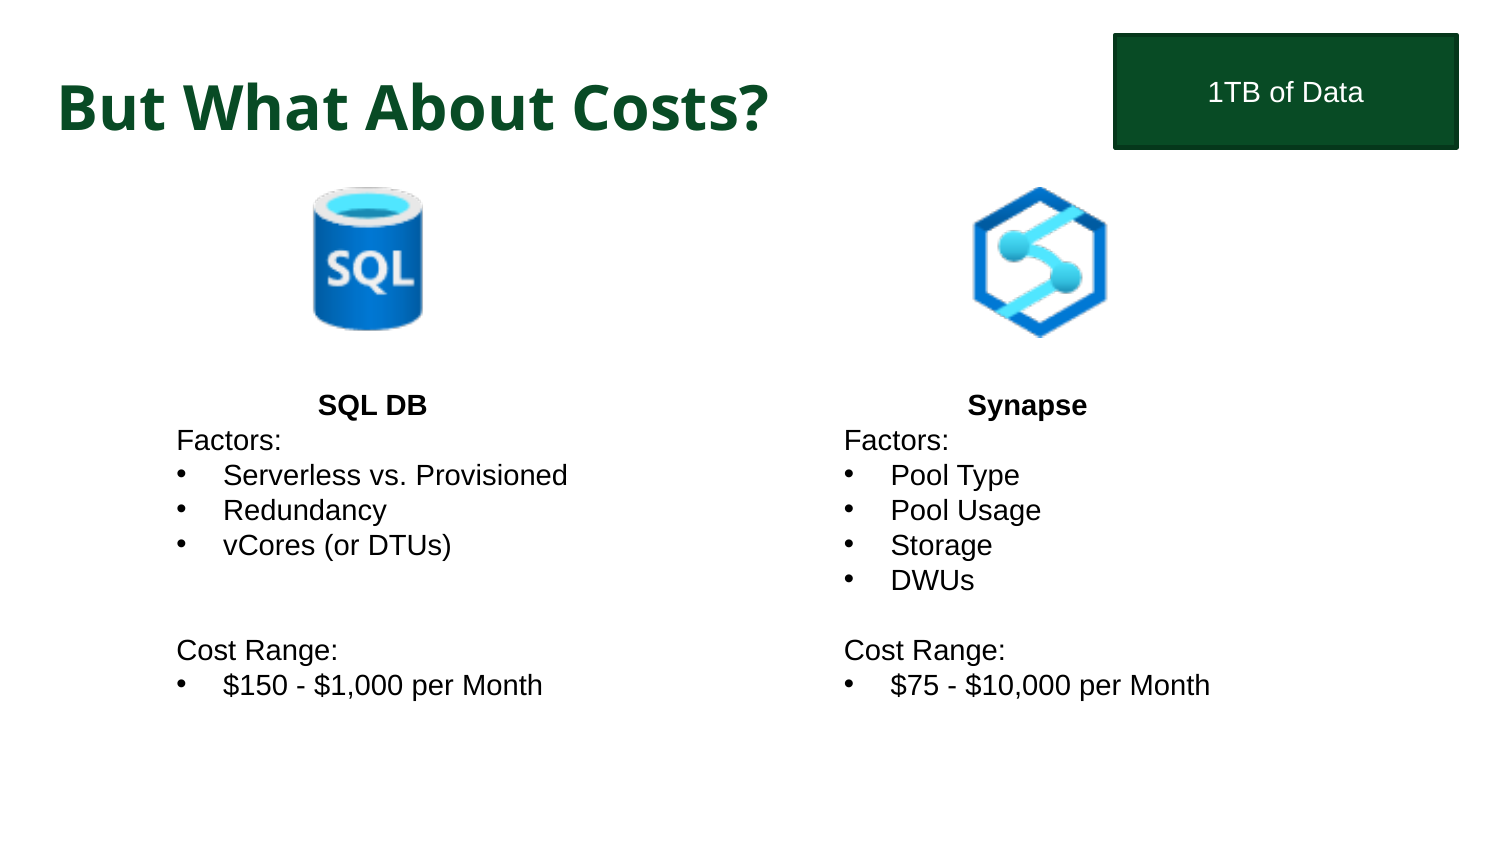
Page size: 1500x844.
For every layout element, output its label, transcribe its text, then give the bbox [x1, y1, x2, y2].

text_box Synapse Factors: Pool Type Pool Usage Storage DWUs Cost Range: $75 - $10,000 per Month [828, 378, 1227, 709]
title But What About Costs? [41, 53, 1457, 166]
picture [964, 187, 1116, 338]
text_box 1TB of Data [1113, 33, 1459, 150]
text_box SQL DB Factors: Serverless vs. Provisioned Redundancy vCores (or DTUs) Cost Range: $150 - $1,000 per Month [161, 378, 584, 709]
picture [293, 183, 444, 335]
